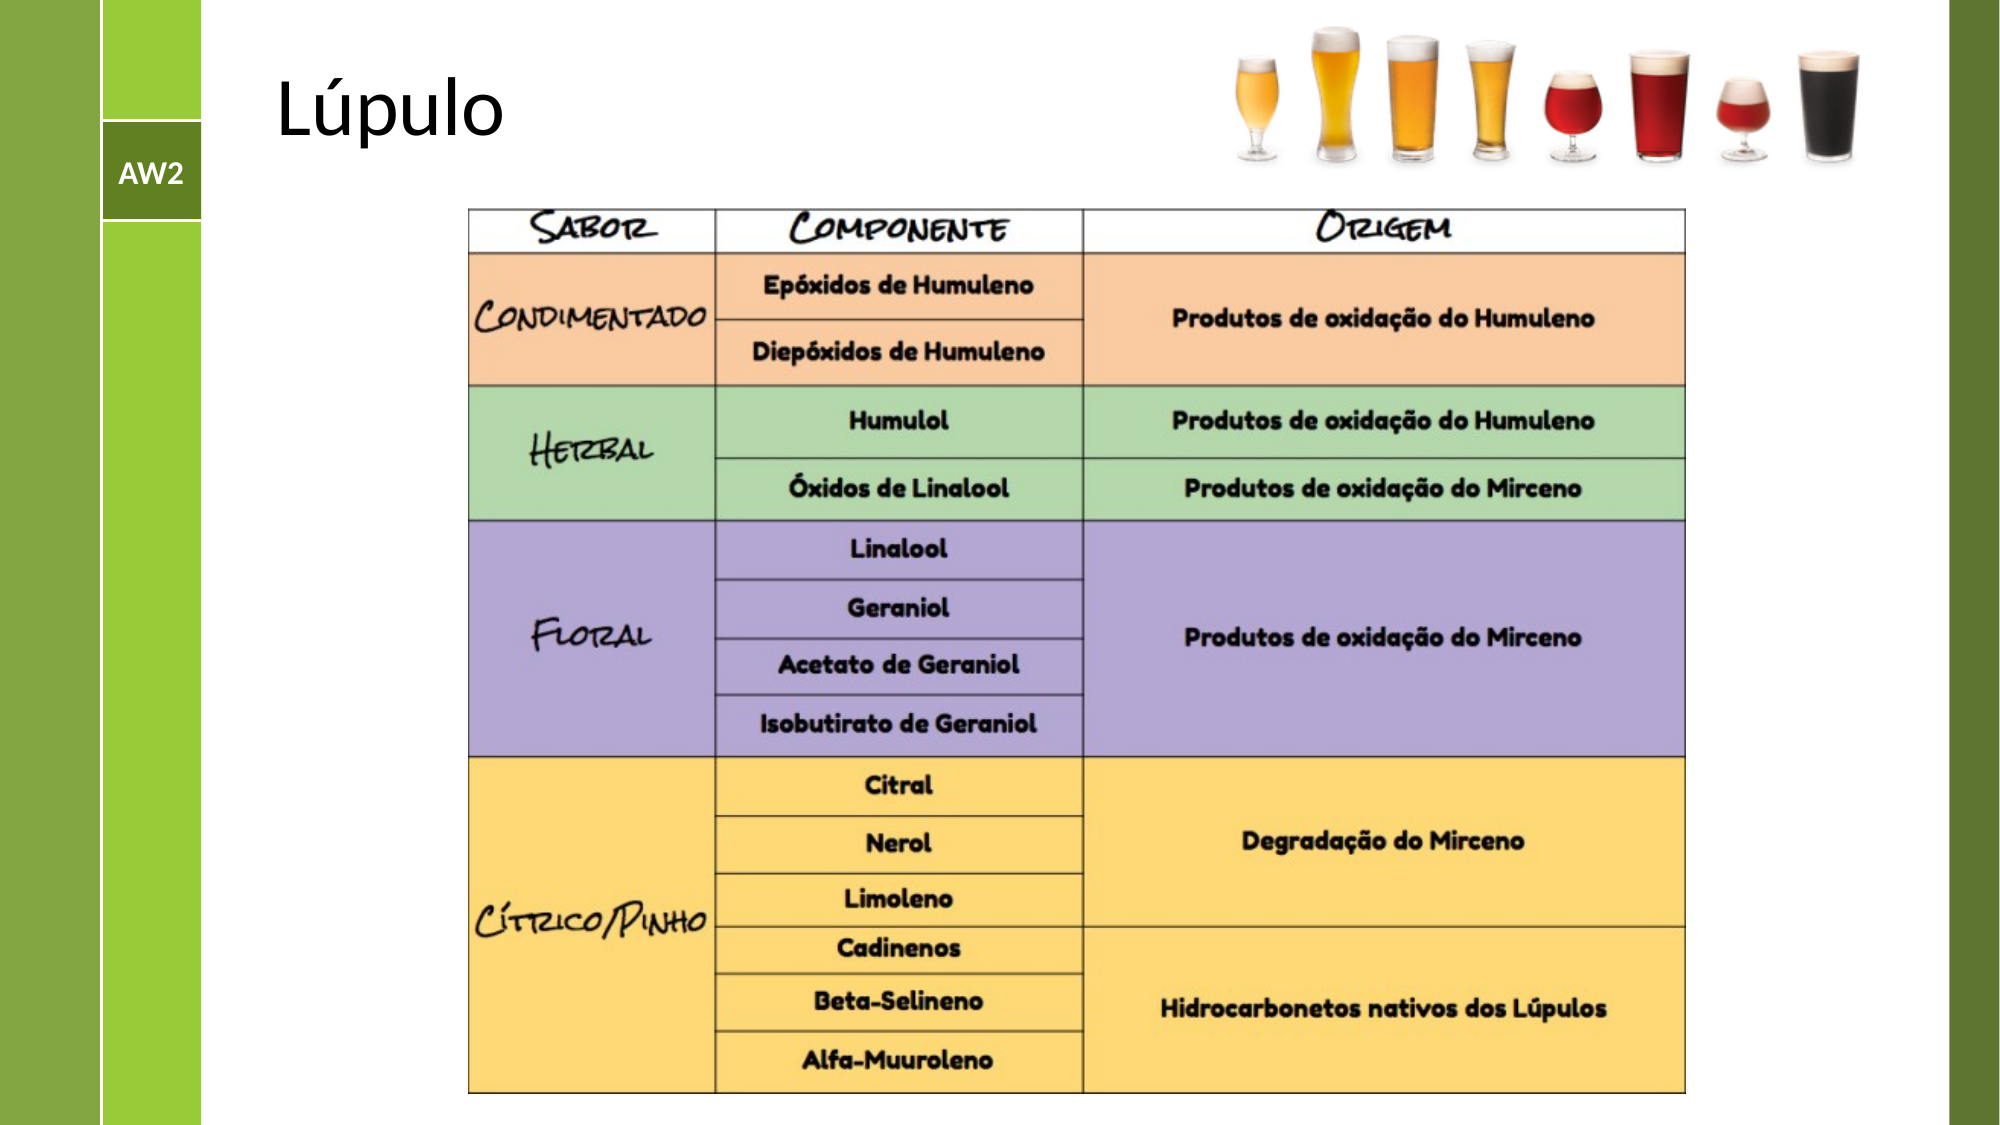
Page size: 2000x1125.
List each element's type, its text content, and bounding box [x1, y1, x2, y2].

title Lúpulo [261, 29, 1867, 161]
picture [1224, 19, 1869, 177]
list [468, 208, 1686, 1094]
